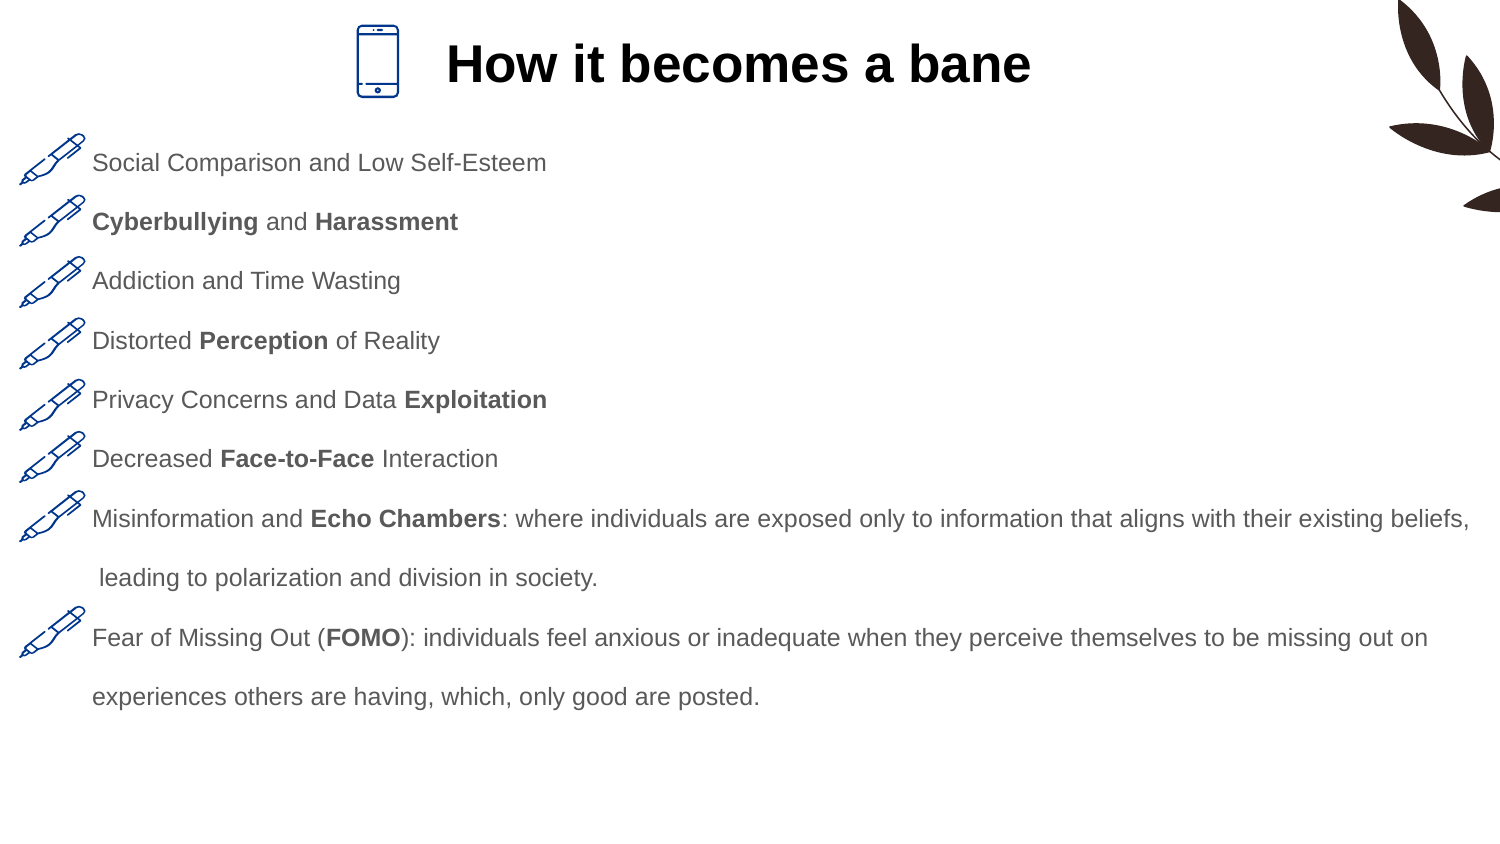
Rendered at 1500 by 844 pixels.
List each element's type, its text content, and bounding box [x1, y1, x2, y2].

text_box [19, 194, 86, 247]
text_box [1381, 7, 1500, 219]
text_box [19, 490, 86, 543]
list Social Comparison and Low Self-Esteem Cyberbullying and Harassment Addiction and Time Wasting Distorted Perception of Reality Privacy Concerns and Data Exploitation Decreased Face-to-Face Interaction Misinformation and Echo Chambers: where individuals are exposed only to information that aligns with their existing beliefs, leading to polarization and division in society. Fear of Missing Out (FOMO): individuals feel anxious or inadequate when they perceive themselves to be missing out on experiences others are having, which, only good are posted. [77, 71, 1500, 794]
text_box [19, 255, 86, 309]
text_box [19, 133, 86, 186]
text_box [356, 24, 400, 99]
text_box [19, 317, 86, 370]
text_box [19, 378, 86, 431]
title How it becomes a bane [40, 14, 1376, 109]
text_box [19, 430, 86, 483]
text_box [19, 605, 86, 658]
